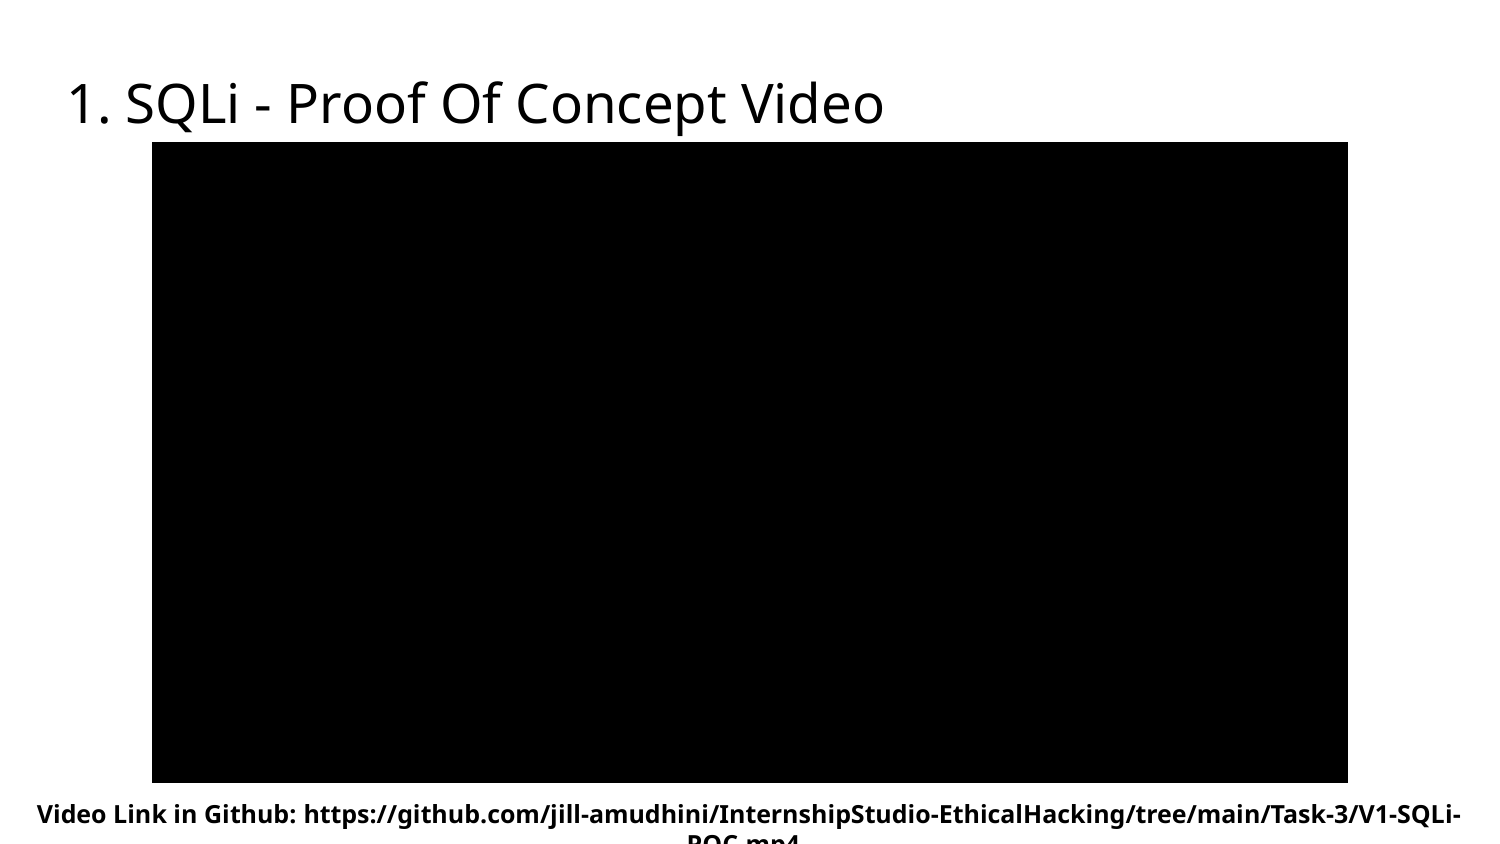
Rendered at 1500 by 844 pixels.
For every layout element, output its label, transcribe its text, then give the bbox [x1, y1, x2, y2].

title 1. SQLi - Proof Of Concept Video [51, 53, 1449, 148]
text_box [151, 141, 1349, 784]
text_box Video Link in Github: https://github.com/jill-amudhini/InternshipStudio-EthicalHacking/tree/main/Task-3/V1-SQLi-POC.mp4 [0, 783, 1500, 844]
